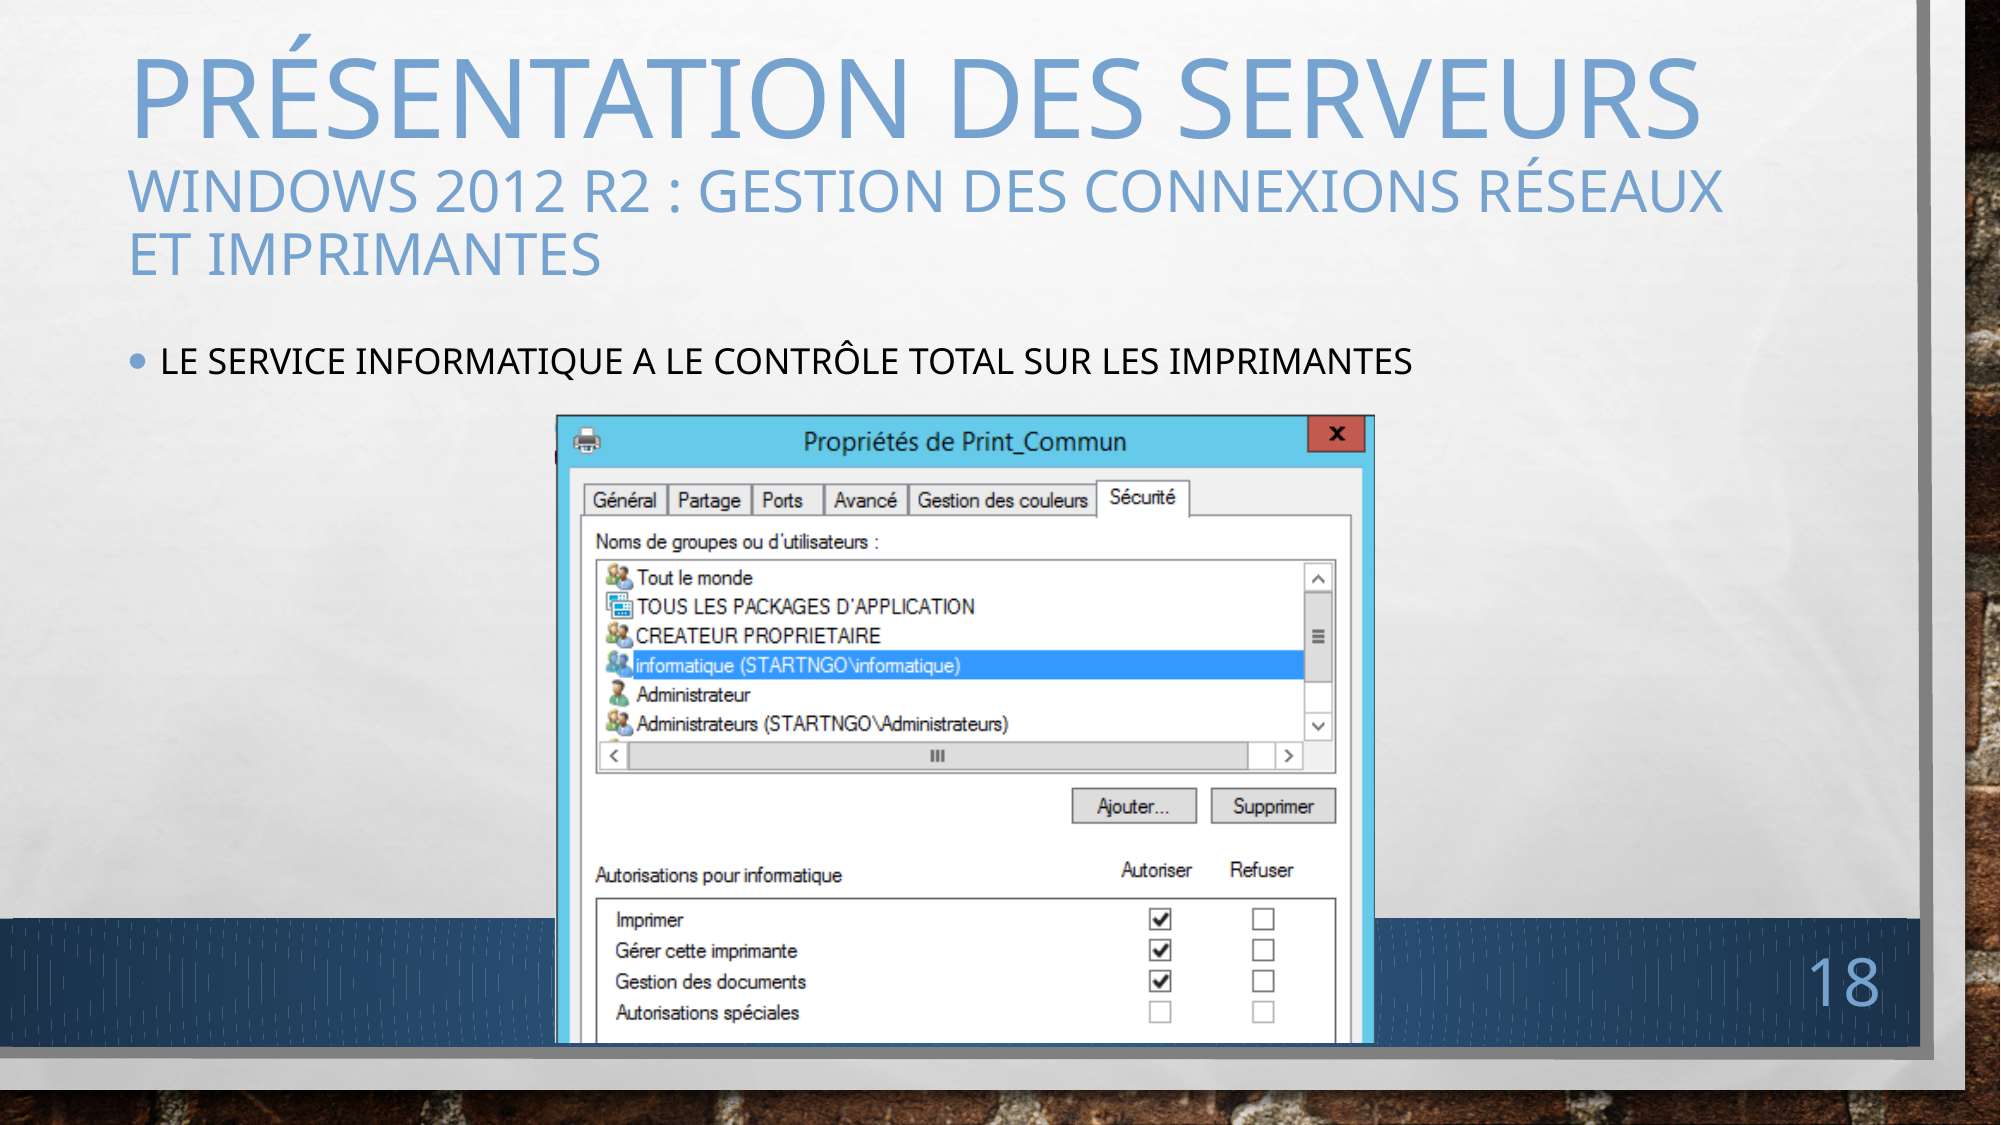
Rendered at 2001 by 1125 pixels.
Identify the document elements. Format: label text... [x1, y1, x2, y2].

slide_number 18 [1769, 944, 1919, 1027]
list Le service informatique a le contrôle total sur les imprimantes [112, 299, 1438, 413]
title Présentation des serveurs Windows 2012 R2 : gestion des connexions réseaux et imprimantes [112, 26, 1818, 305]
picture [0, 0, 2000, 1125]
picture [554, 412, 1376, 1044]
